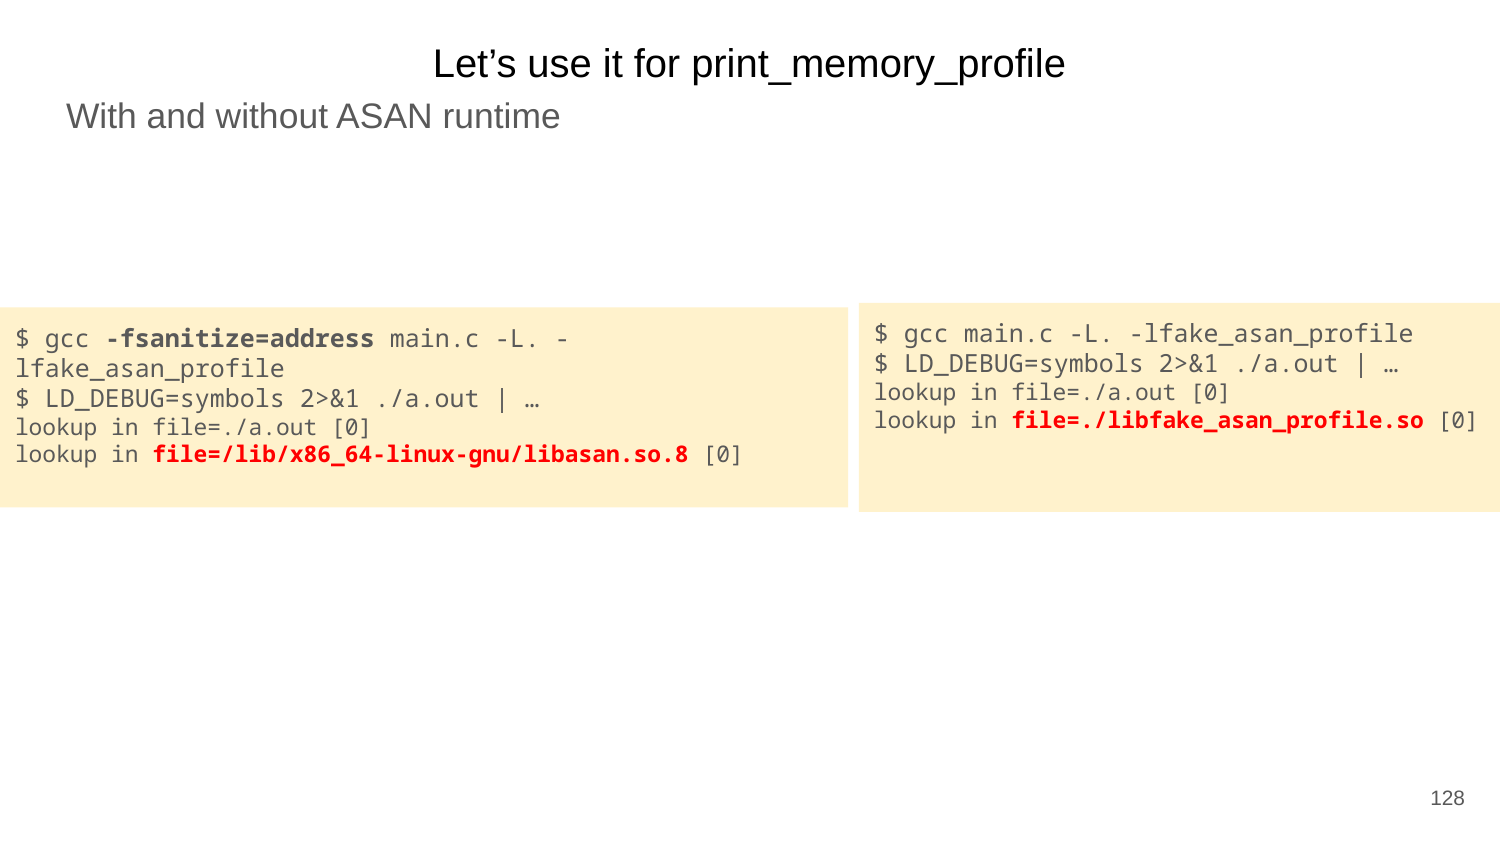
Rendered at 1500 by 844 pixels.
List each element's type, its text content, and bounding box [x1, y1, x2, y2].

text_box With and without ASAN runtime [51, 77, 1480, 812]
slide_number 128 [1389, 764, 1480, 830]
text_box $ gcc main.c -L. -lfake_asan_profile $ LD_DEBUG=symbols 2>&1 ./a.out | … lookup in file=./a.out [0] lookup in file=./libfake_asan_profile.so [0] [858, 302, 1500, 512]
text_box Let’s use it for print_memory_profile [51, 22, 1449, 101]
text_box $ gcc -fsanitize=address main.c -L. -lfake_asan_profile $ LD_DEBUG=symbols 2>&1 ./a.out | … lookup in file=./a.out [0] lookup in file=/lib/x86_64-linux-gnu/libasan.so.8 [0] [0, 307, 849, 508]
